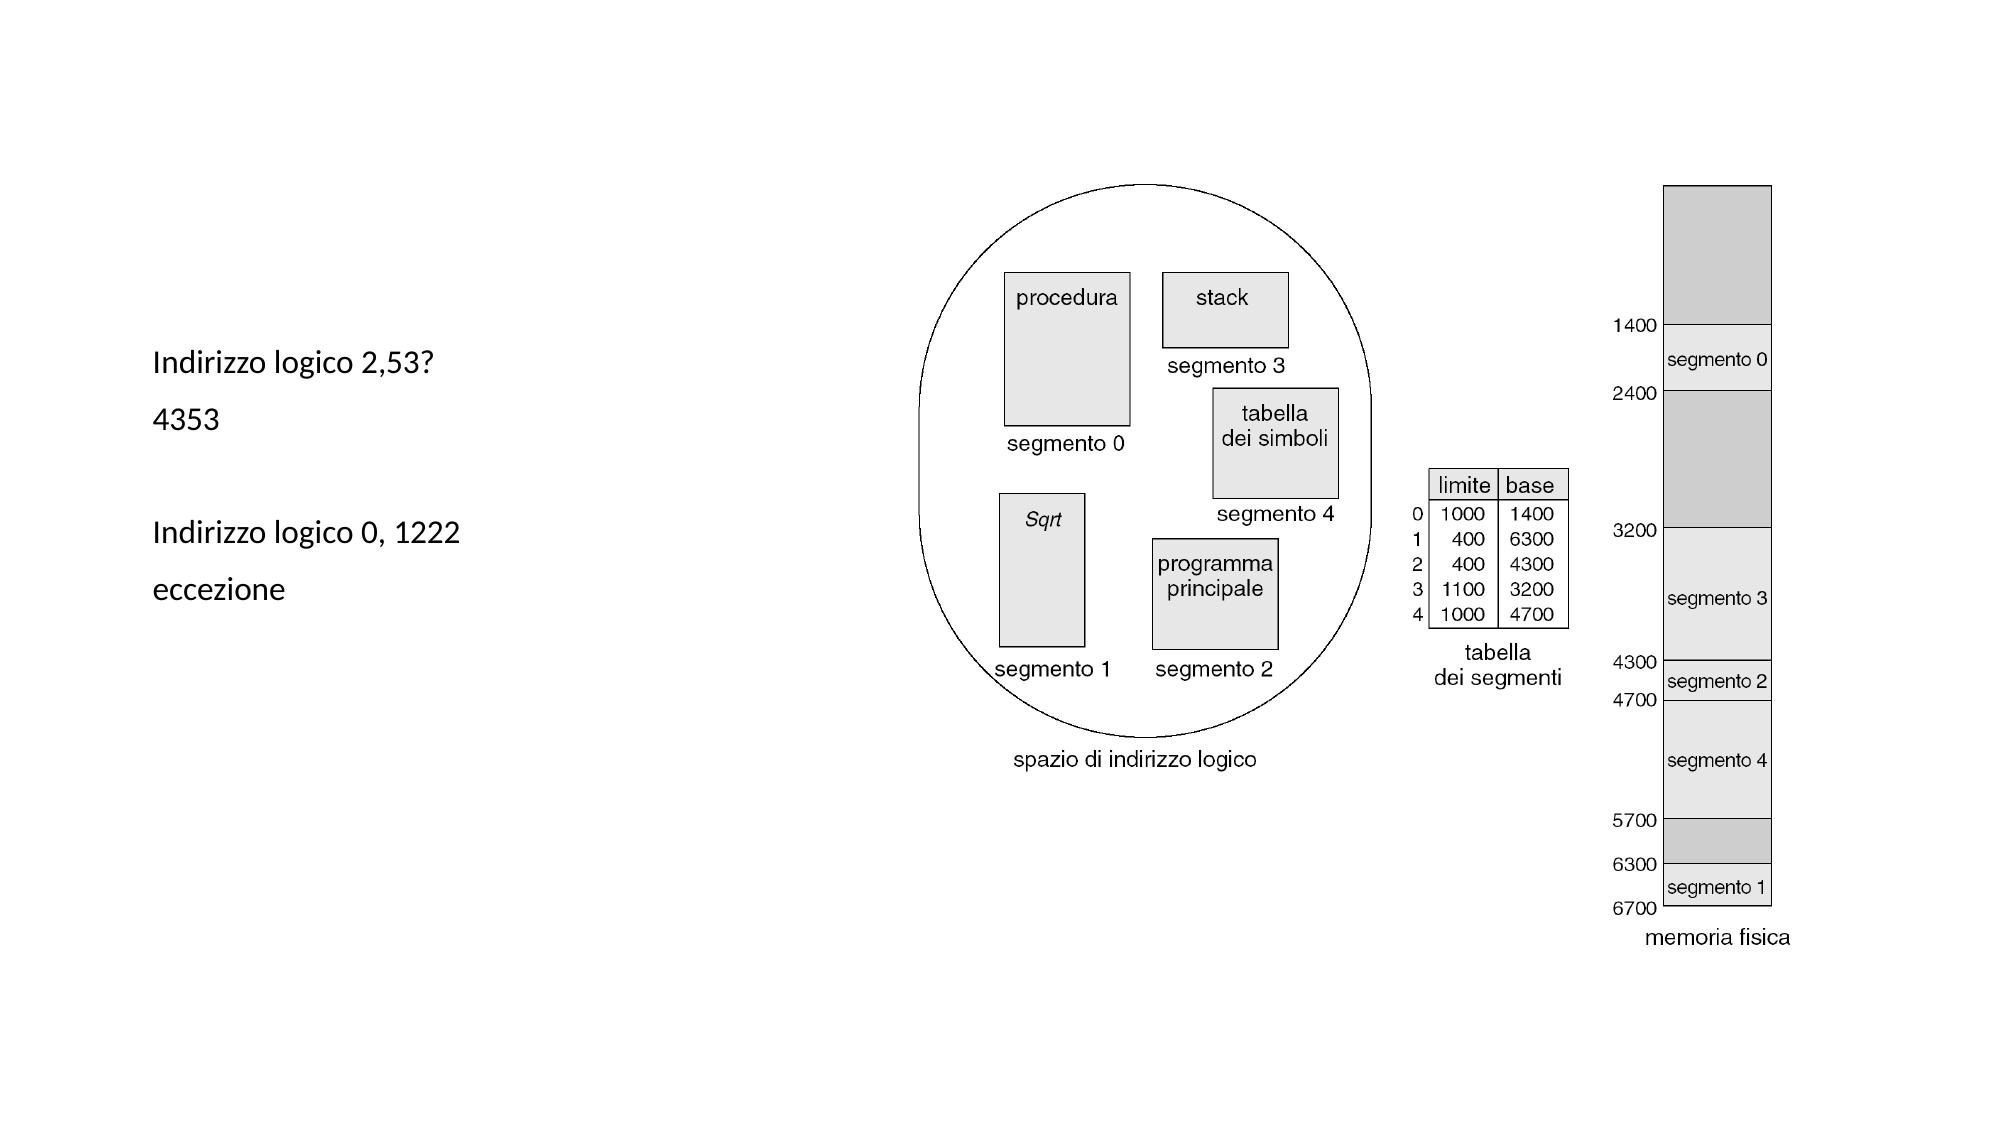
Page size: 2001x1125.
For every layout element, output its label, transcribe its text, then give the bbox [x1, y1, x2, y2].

list Indirizzo logico 2,53? 4353 Indirizzo logico 0, 1222 eccezione [137, 337, 783, 963]
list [886, 161, 1827, 962]
